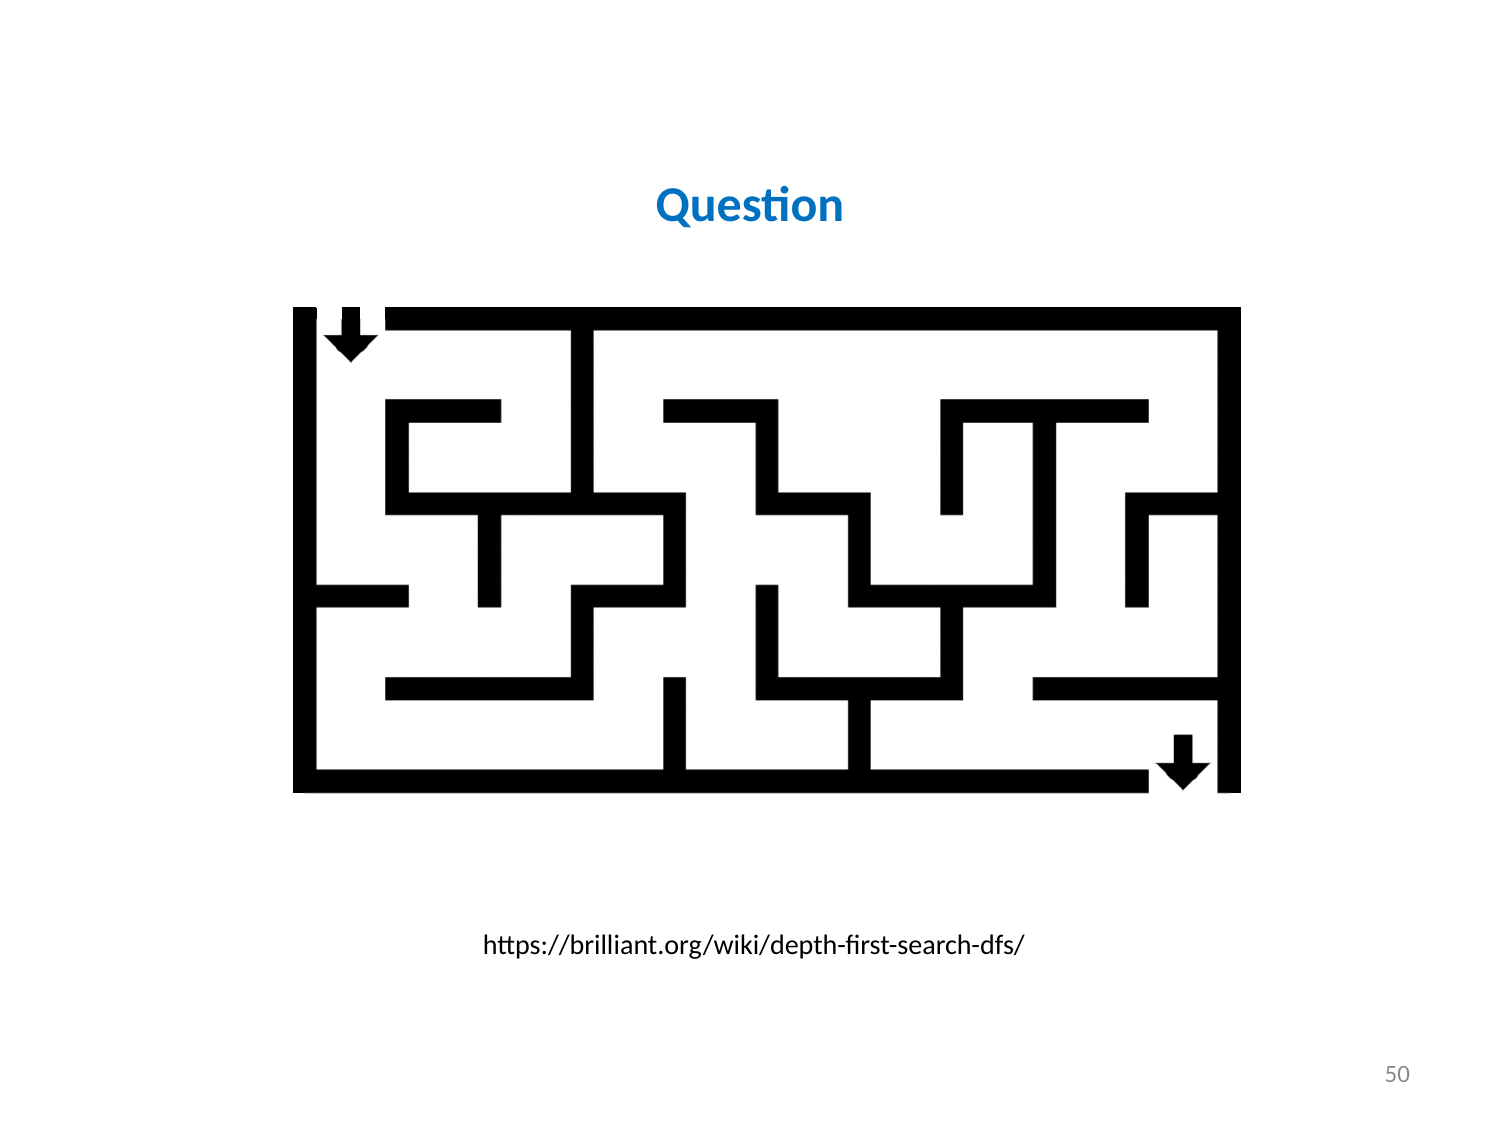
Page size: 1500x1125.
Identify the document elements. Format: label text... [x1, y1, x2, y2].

text_box <number> [1074, 1042, 1425, 1103]
text_box [75, 262, 1425, 1005]
text_box https://brilliant.org/wiki/depth-first-search-dfs/ [468, 918, 1067, 968]
picture [258, 272, 1276, 827]
text_box Question [187, 140, 1313, 263]
